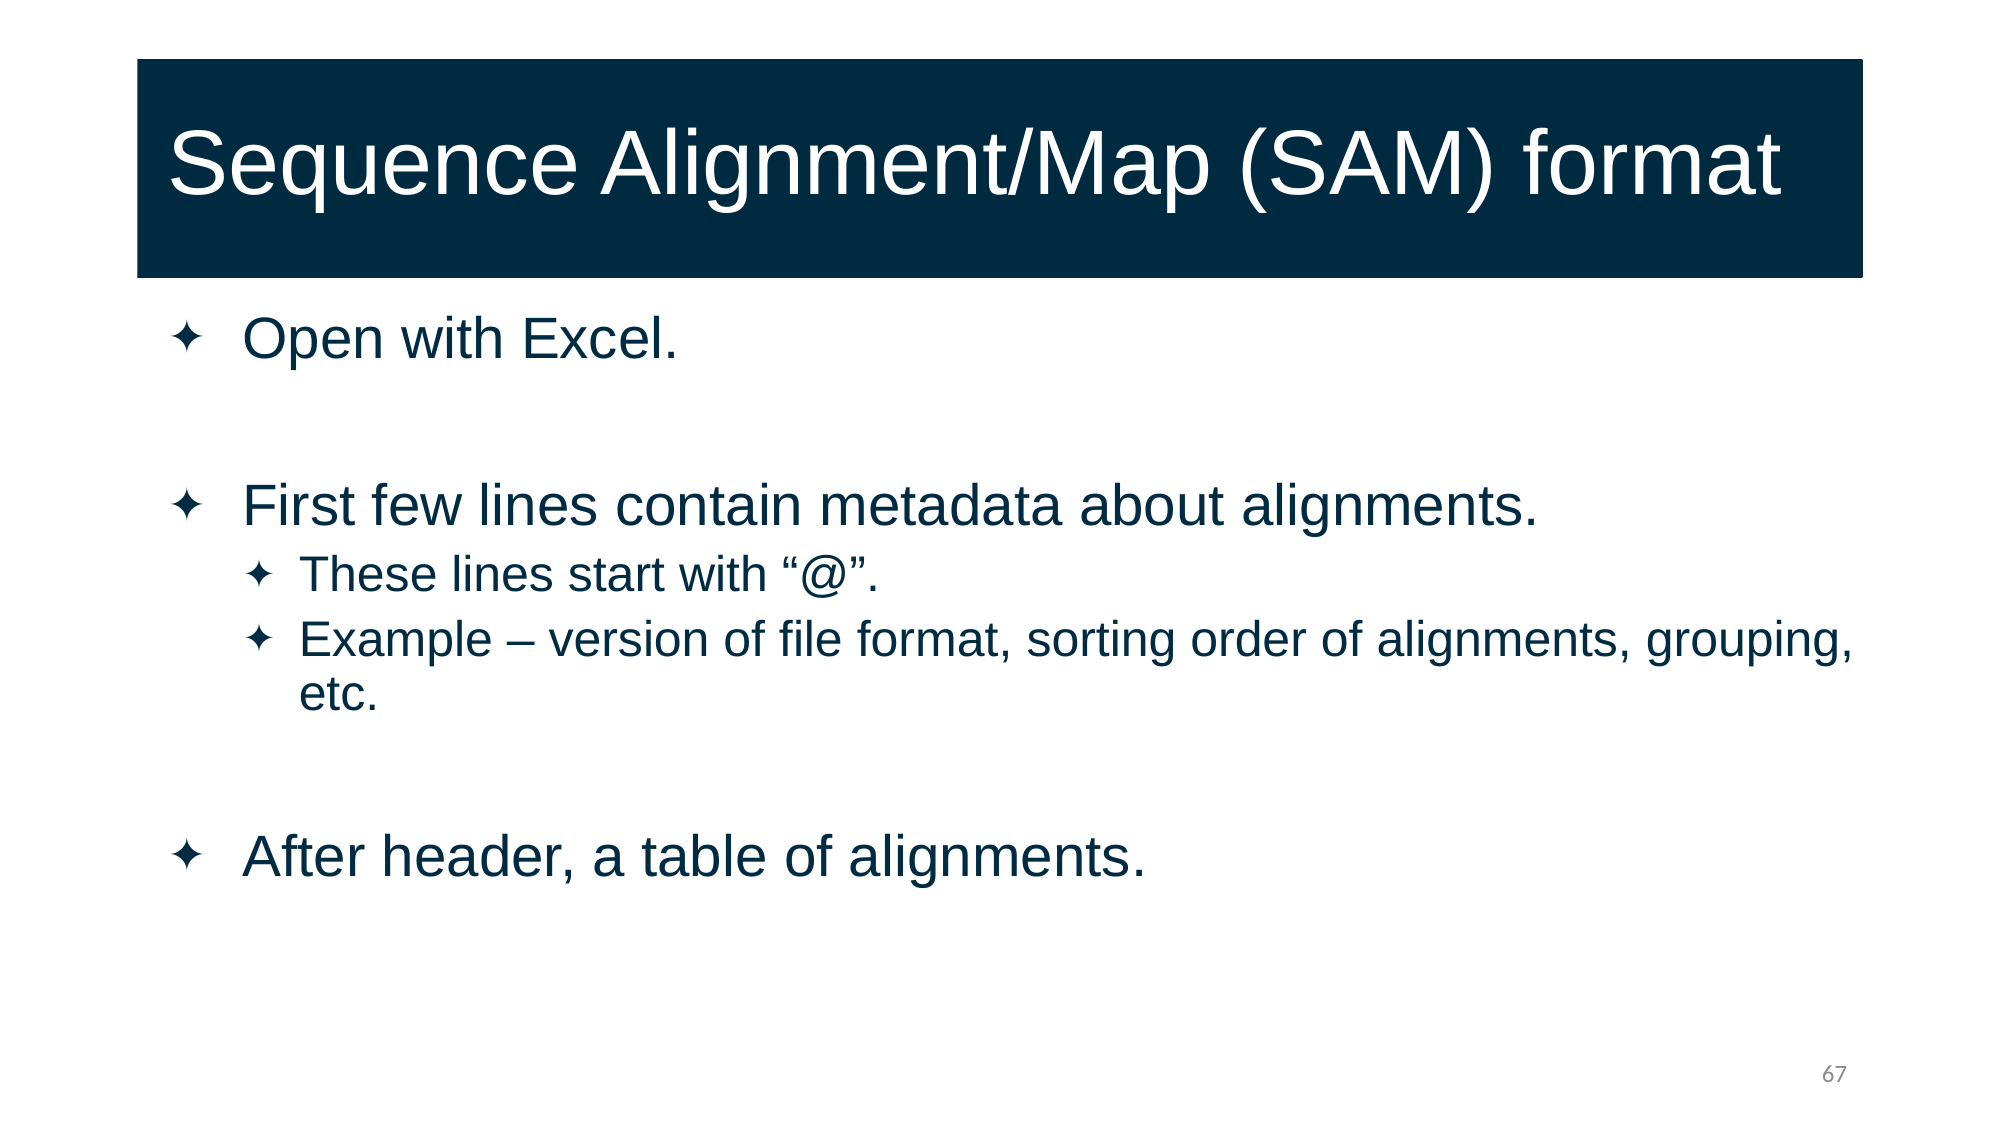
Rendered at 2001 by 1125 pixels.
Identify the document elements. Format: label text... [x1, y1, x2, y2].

title Sequence Alignment/Map (SAM) format [137, 59, 1863, 278]
list Open with Excel. First few lines contain metadata about alignments. These lines start with “@”. Example – version of file format, sorting order of alignments, grouping, etc. After header, a table of alignments. [137, 307, 1863, 895]
slide_number 67 [1412, 1042, 1863, 1103]
